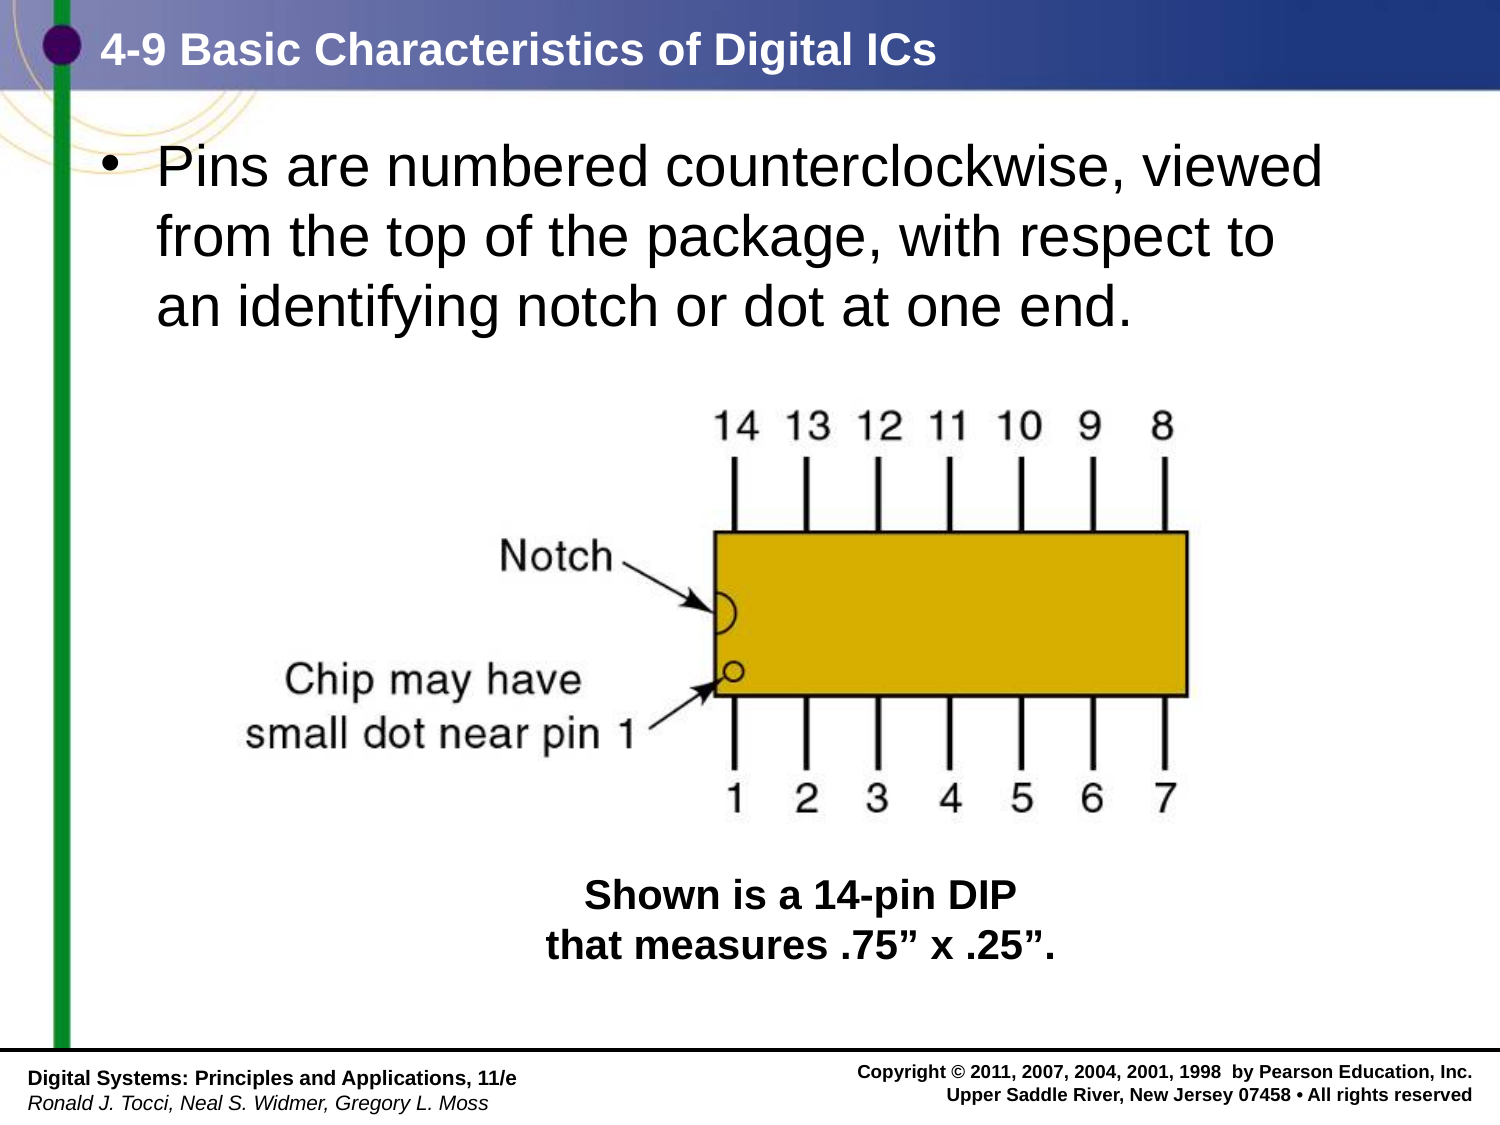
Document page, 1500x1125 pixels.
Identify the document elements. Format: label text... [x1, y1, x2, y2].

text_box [225, 385, 1206, 976]
picture [0, 0, 1500, 1048]
list Pins are numbered counterclockwise, viewed from the top of the package, with respect to an identifying notch or dot at one end. [85, 120, 1483, 488]
title 4-9 Basic Characteristics of Digital ICs [85, 11, 1481, 112]
text_box Digital Systems: Principles and Applications, 11/e Ronald J. Tocci, Neal S. Widmer, Gregory L. Moss [12, 1046, 575, 1122]
